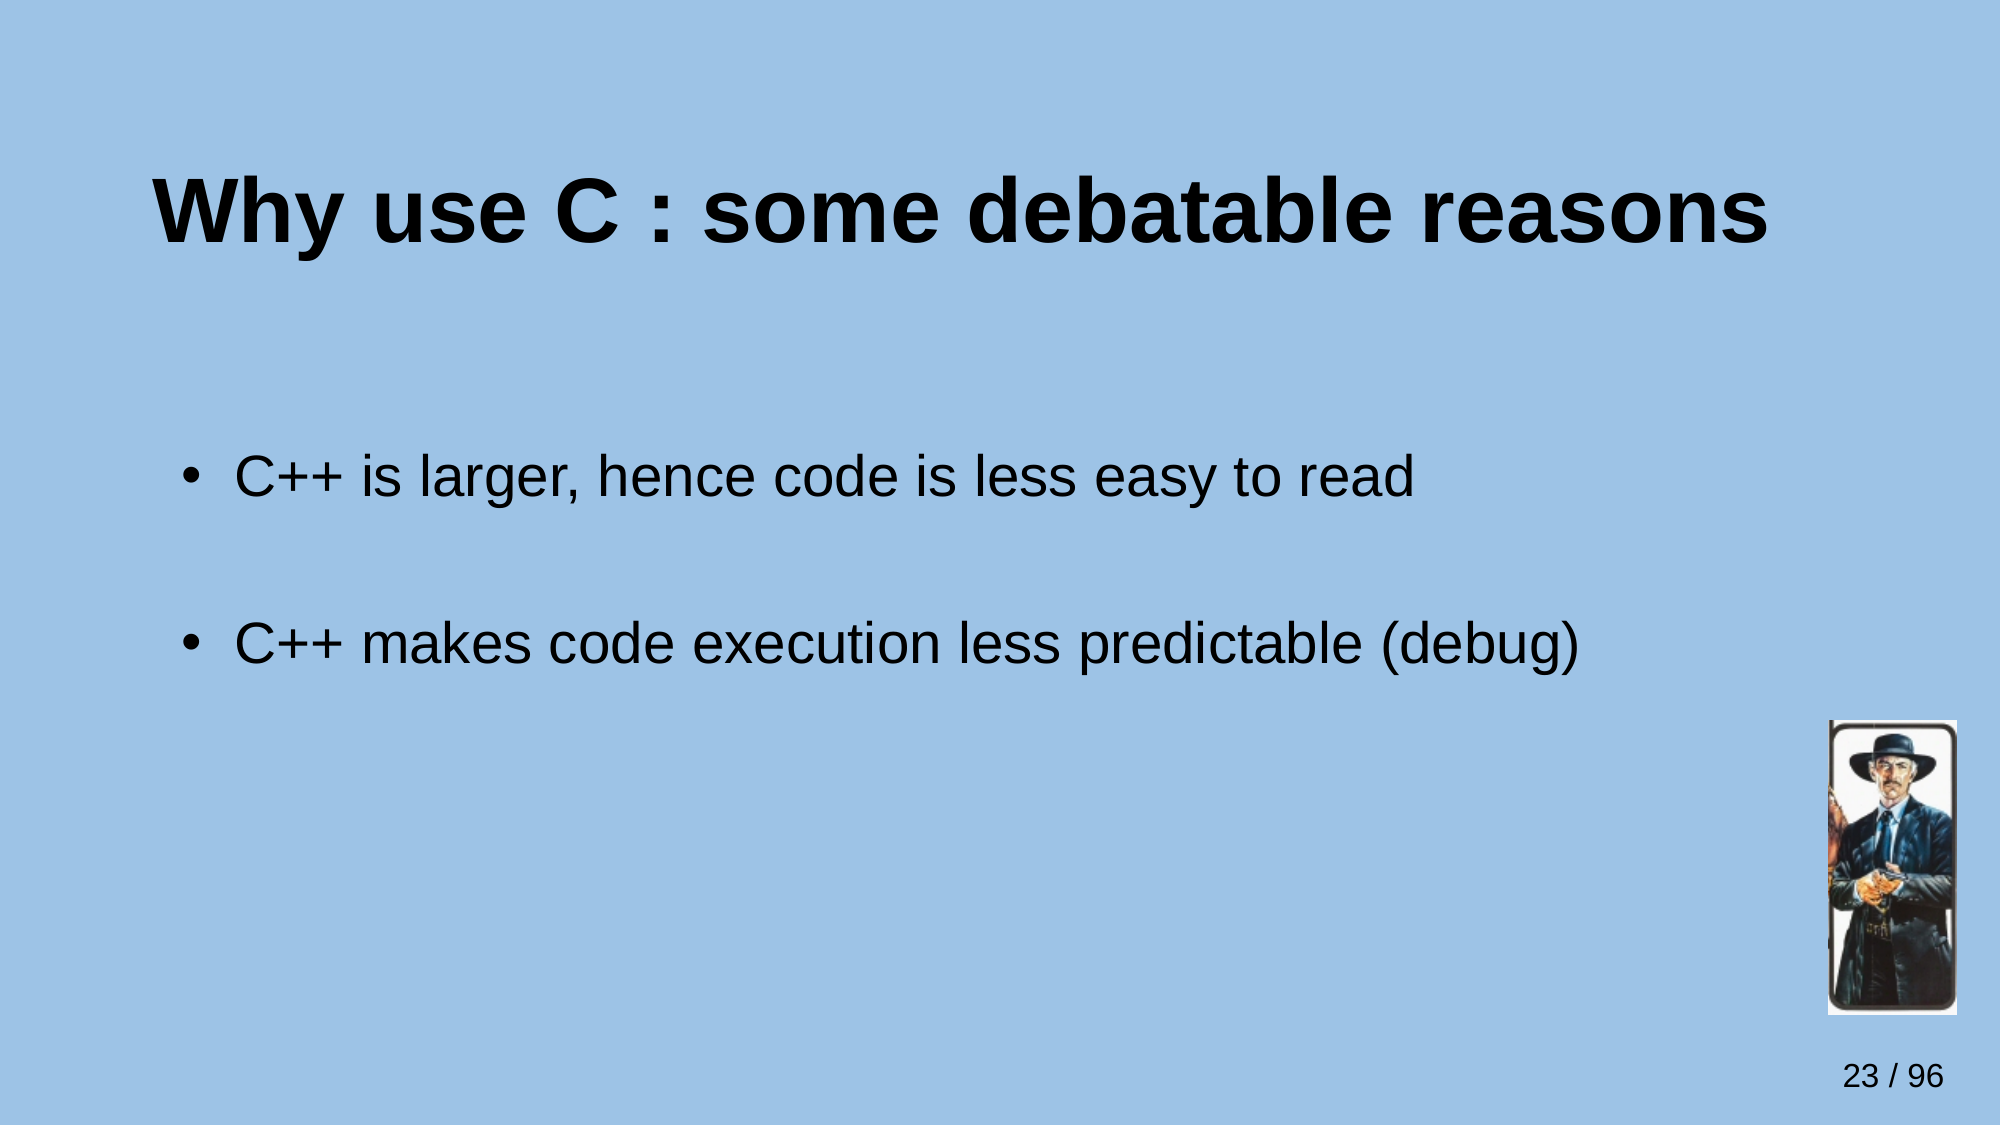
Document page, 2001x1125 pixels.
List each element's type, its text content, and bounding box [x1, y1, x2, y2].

title Why use C : some debatable reasons [137, 103, 1863, 322]
list C++ is larger, hence code is less easy to read C++ makes code execution less predictable (debug) [166, 347, 1935, 974]
picture [1828, 720, 1957, 1015]
